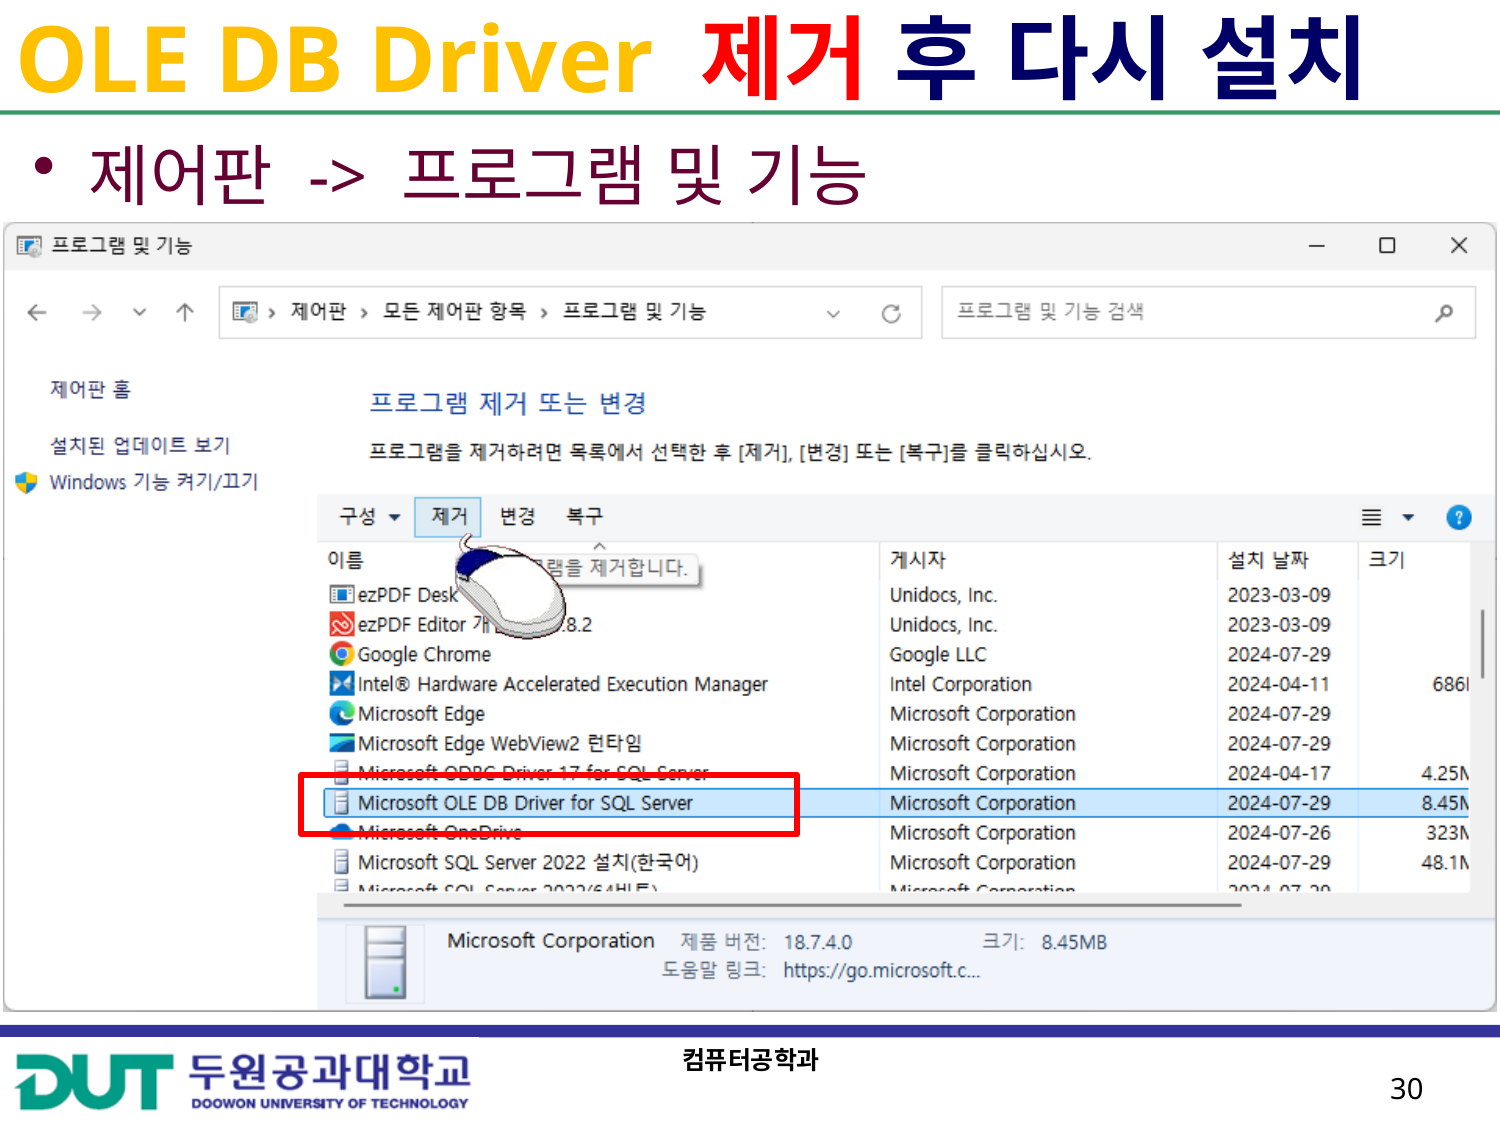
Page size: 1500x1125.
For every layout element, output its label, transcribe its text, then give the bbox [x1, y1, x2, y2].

title OLE DB Driver 제거 후 다시 설치 [0, 0, 1500, 113]
list 제어판 -> 프로그램 및 기능 [17, 126, 1483, 220]
picture [0, 1037, 479, 1125]
picture [3, 222, 1497, 1012]
